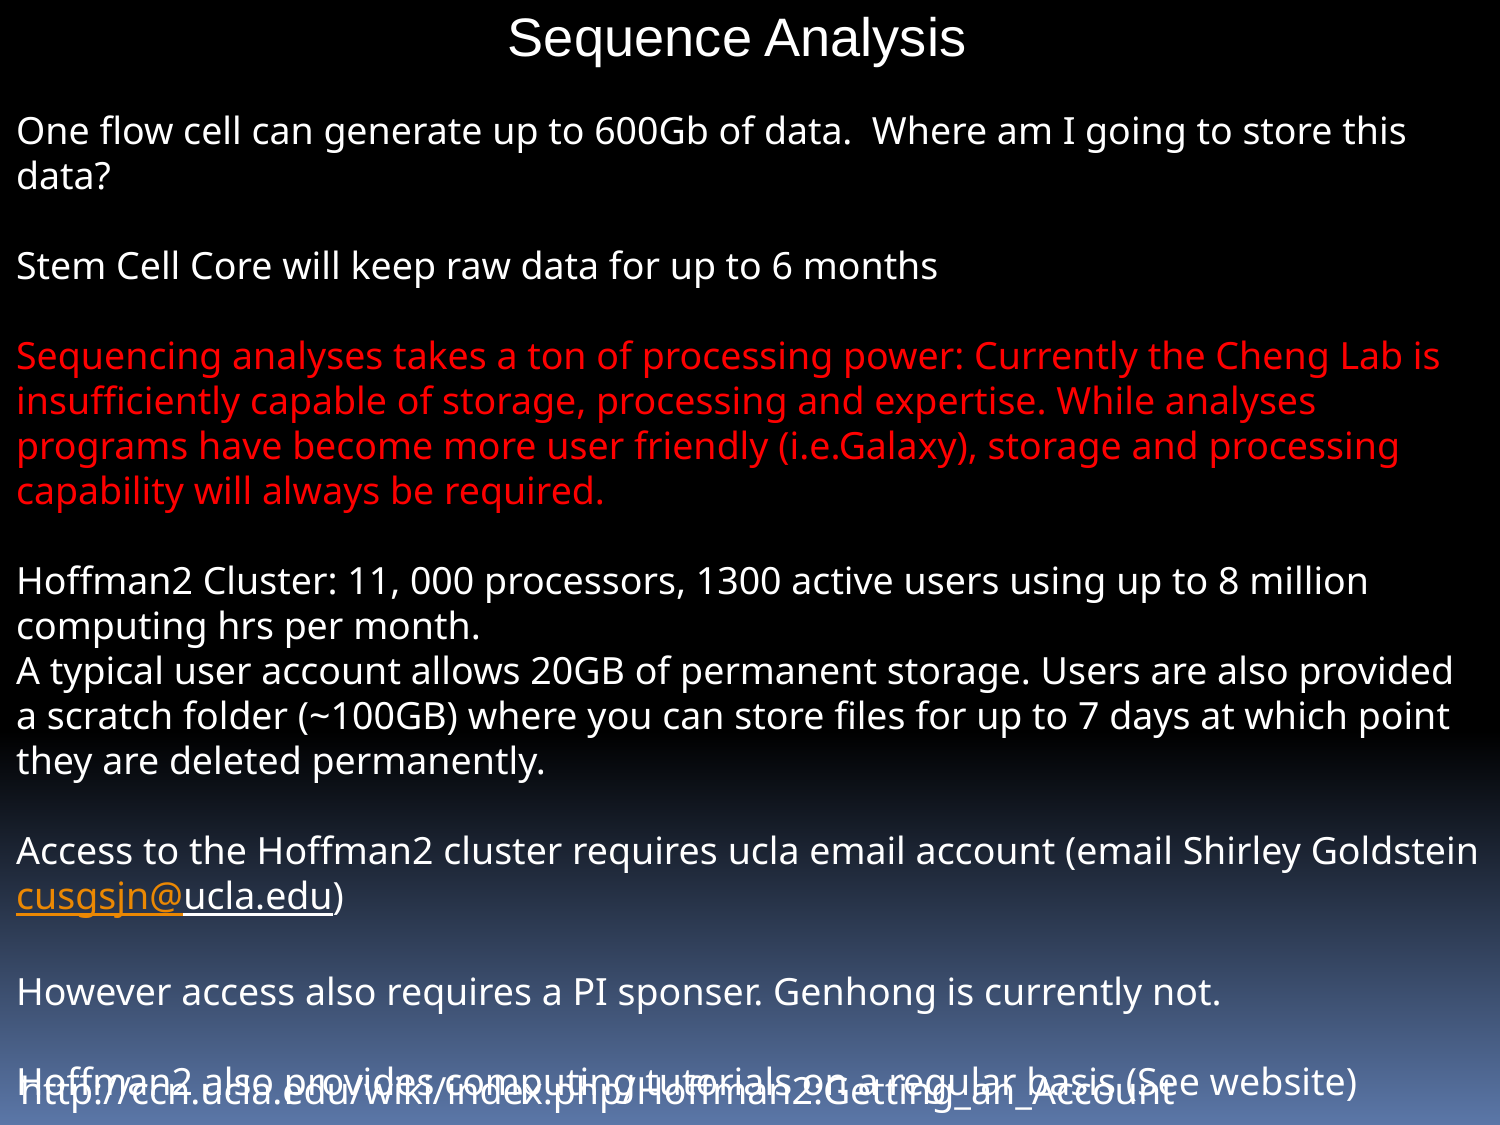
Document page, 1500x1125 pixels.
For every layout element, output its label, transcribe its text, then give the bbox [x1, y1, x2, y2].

text_box Sequence Analysis [0, 0, 1475, 75]
text_box http://ccn.ucla.edu/wiki/index.php/Hoffman2:Getting_an_Account [5, 1060, 1500, 1120]
text_box One flow cell can generate up to 600Gb of data. Where am I going to store this data? Stem Cell Core will keep raw data for up to 6 months Sequencing analyses takes a ton of processing power: Currently the Cheng Lab is insufficiently capable of storage, processing and expertise. While analyses programs have become more user friendly (i.e.Galaxy), storage and processing capability will always be required. Hoffman2 Cluster: 11, 000 processors, 1300 active users using up to 8 million computing hrs per month. A typical user account allows 20GB of permanent storage. Users are also provided a scratch folder (~100GB) where you can store files for up to 7 days at which point they are deleted permanently. Access to the Hoffman2 cluster requires ucla email account (email Shirley Goldstein cusgsjn@ucla.edu) However access also requires a PI sponser. Genhong is currently not. Hoffman2 also provides computing tutorials on a regular basis (See website) [1, 99, 1500, 1111]
